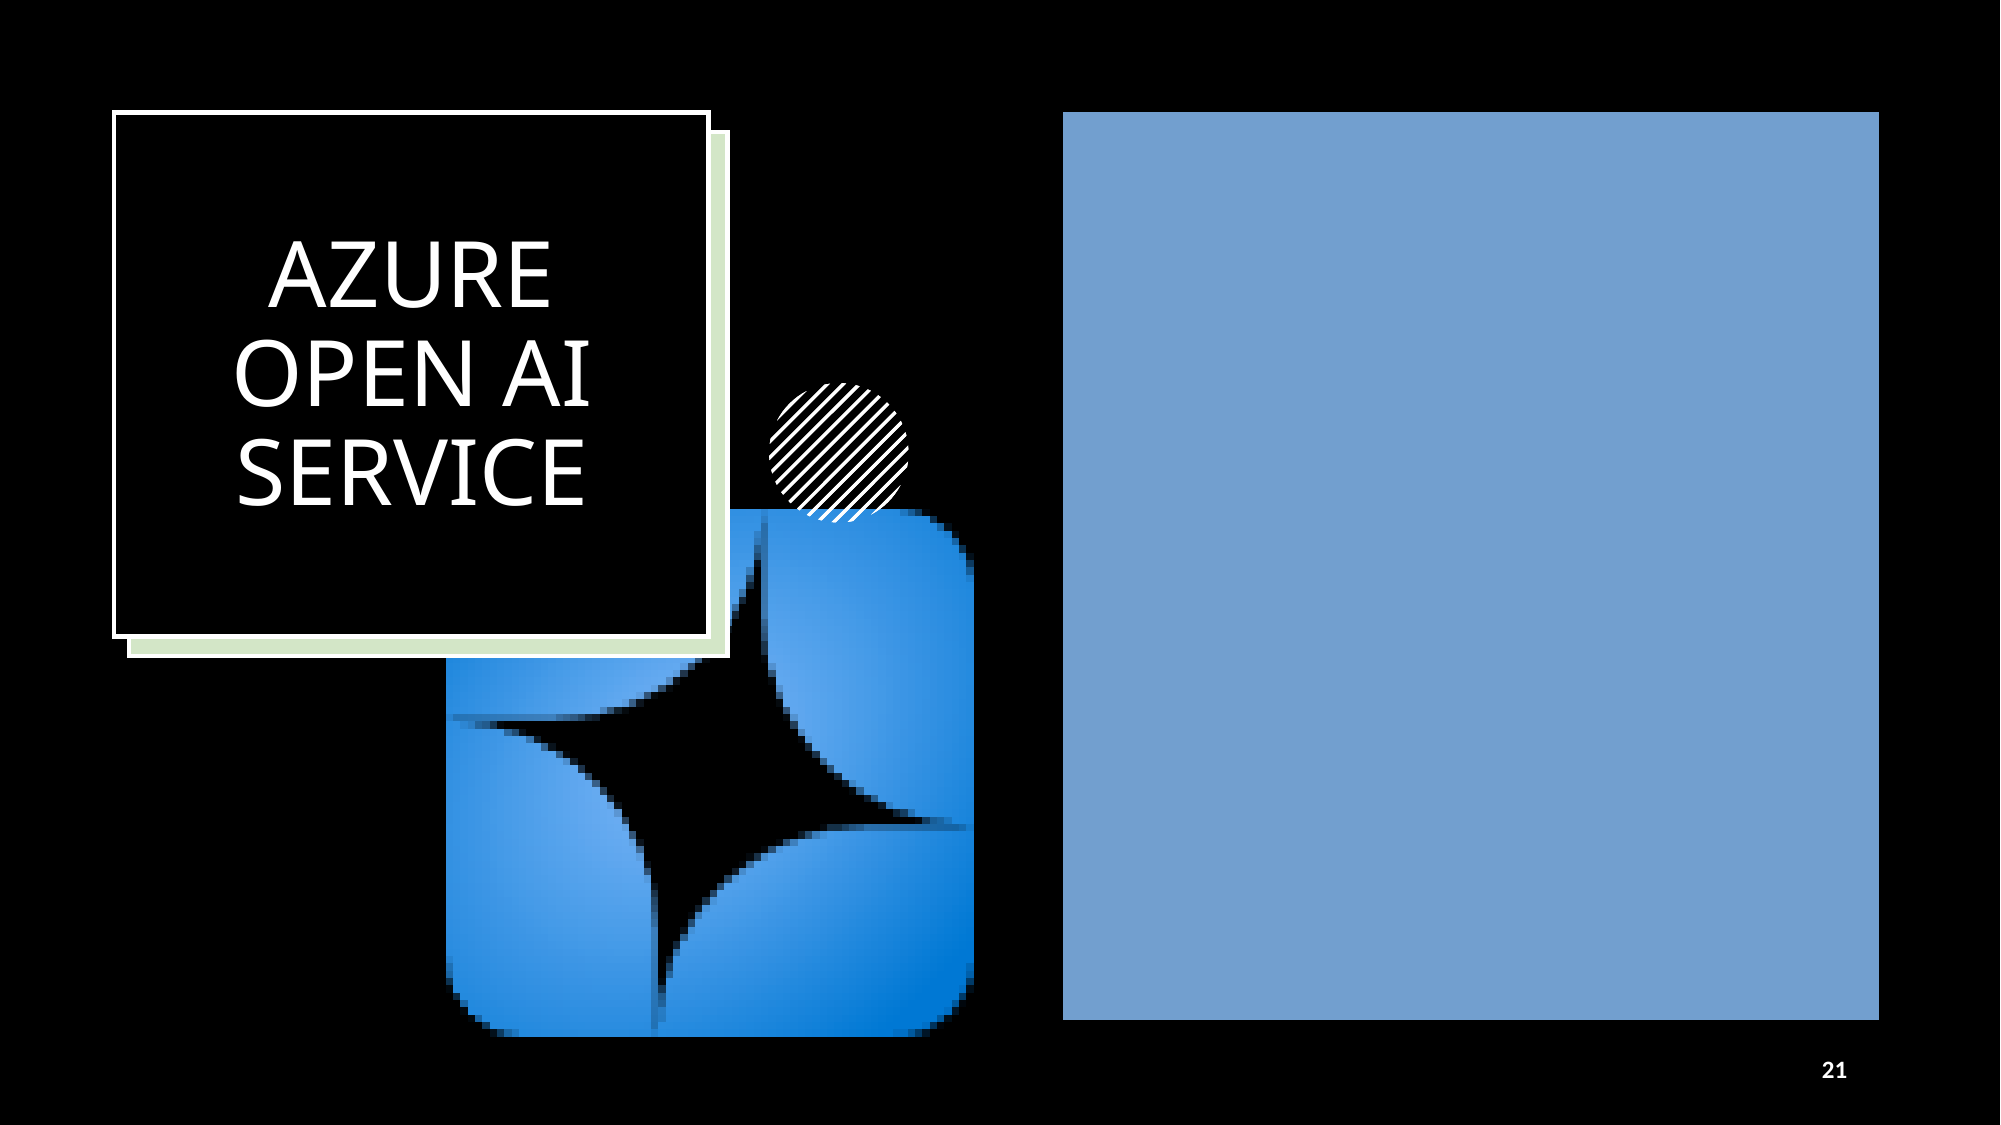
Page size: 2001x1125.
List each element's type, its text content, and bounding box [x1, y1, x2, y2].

slide_number 21 [1412, 1042, 1863, 1103]
text_box [113, 111, 710, 637]
text_box [0, 0, 2000, 1125]
title Azure Open AI Service [121, 141, 128, 614]
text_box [128, 132, 728, 656]
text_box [769, 383, 909, 523]
picture [446, 509, 975, 1038]
